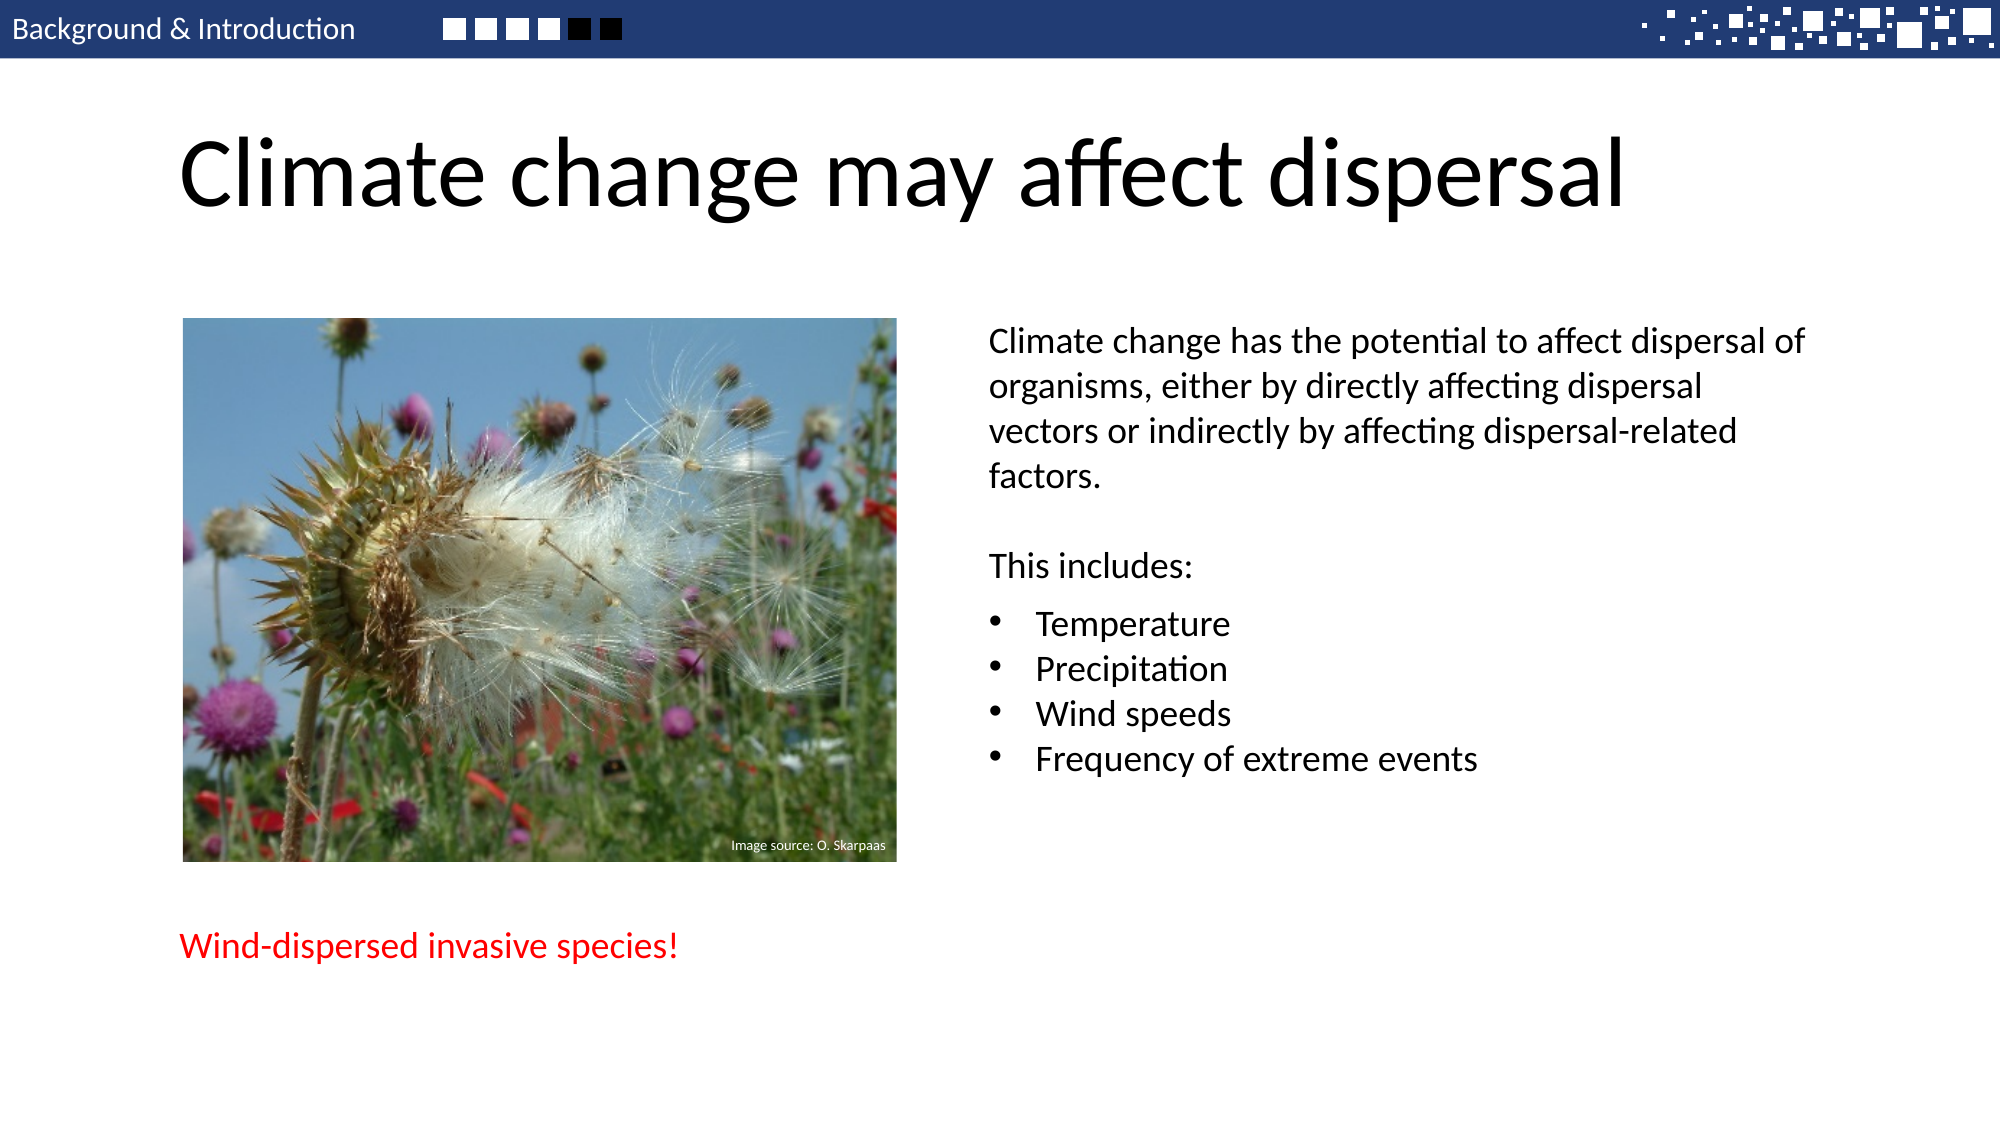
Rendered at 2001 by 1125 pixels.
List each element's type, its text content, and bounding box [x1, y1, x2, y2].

text_box [1783, 7, 1791, 15]
text_box [1877, 34, 1885, 42]
text_box [1795, 43, 1803, 50]
text_box [1837, 32, 1851, 46]
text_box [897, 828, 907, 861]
text_box [1935, 16, 1949, 29]
text_box [1931, 42, 1938, 50]
text_box Climate change has the potential to affect dispersal of organisms, either by directly affecting dispersal vectors or indirectly by affecting dispersal-related factors. This includes: Temperature Precipitation Wind speeds Frequency of extreme events [974, 308, 1834, 786]
text_box [1948, 37, 1956, 45]
text_box [538, 18, 560, 40]
text_box [475, 18, 497, 40]
text_box [506, 18, 529, 40]
text_box [1695, 32, 1703, 40]
text_box [1886, 7, 1894, 15]
text_box Background & Introduction [0, 1, 478, 54]
text_box [1835, 8, 1843, 16]
text_box Climate change may affect dispersal [164, 98, 1720, 234]
text_box [1729, 14, 1743, 28]
text_box [1860, 8, 1880, 28]
text_box Wind-dispersed invasive species! [164, 914, 710, 974]
text_box [600, 18, 622, 40]
text_box [1860, 43, 1868, 50]
text_box [1963, 8, 1991, 35]
text_box [1667, 10, 1675, 18]
text_box [1749, 37, 1757, 45]
text_box [1803, 11, 1823, 31]
text_box [1819, 36, 1827, 44]
text_box [568, 18, 591, 40]
text_box [0, 0, 2000, 59]
text_box [1920, 7, 1928, 15]
text_box [443, 18, 466, 40]
text_box [1760, 14, 1768, 22]
text_box [1771, 36, 1785, 50]
text_box [1897, 22, 1922, 48]
picture [182, 318, 897, 862]
